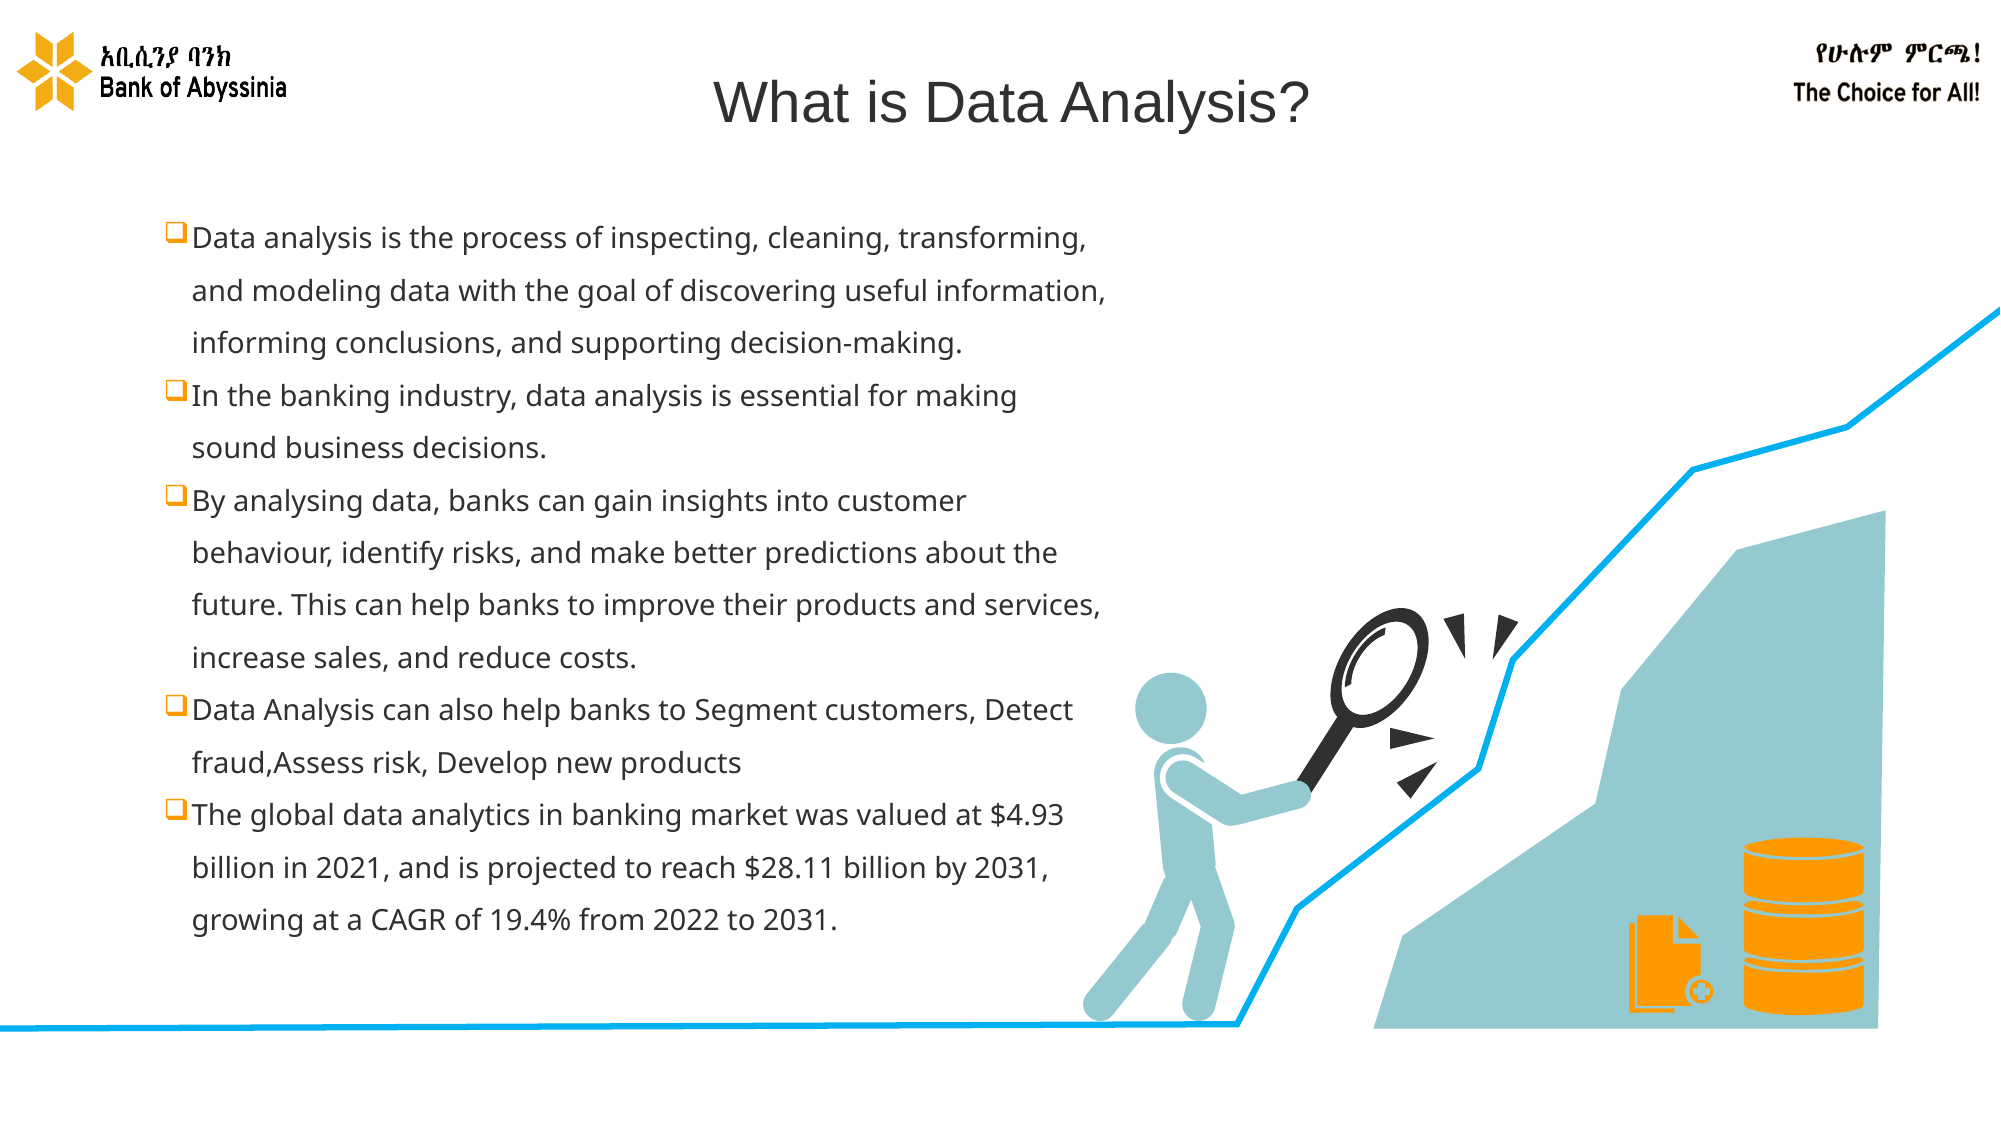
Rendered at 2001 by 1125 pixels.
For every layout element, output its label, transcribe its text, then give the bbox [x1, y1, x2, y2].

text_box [1100, 677, 1313, 1035]
text_box [1743, 900, 1864, 915]
text_box Data analysis is the process of inspecting, cleaning, transforming, and modeling data with the goal of discovering useful information, informing conclusions, and supporting decision-making. In the banking industry, data analysis is essential for making sound business decisions. By analysing data, banks can gain insights into customer behaviour, identify risks, and make better predictions about the future. This can help banks to improve their products and services, increase sales, and reduce costs. Data Analysis can also help banks to Segment customers, Detect fraud,Assess risk, Develop new products The global data analytics in banking market was valued at $4.93 billion in 2021, and is projected to reach $28.11 billion by 2031, growing at a CAGR of 19.4% from 2022 to 2031. [148, 194, 1123, 974]
list What is Data Analysis? [285, 65, 1740, 185]
text_box [1743, 957, 1864, 970]
picture [1778, 27, 1989, 111]
text_box [1628, 922, 1675, 1014]
text_box [1389, 726, 1435, 751]
text_box [1743, 964, 1864, 1016]
text_box [1743, 852, 1864, 903]
text_box [1395, 760, 1439, 801]
text_box [1441, 612, 1467, 660]
text_box [1491, 613, 1521, 661]
text_box [1743, 837, 1864, 857]
text_box [1635, 911, 1716, 1009]
text_box [1372, 508, 1887, 1030]
text_box [0, 308, 2000, 1030]
picture [16, 31, 286, 111]
text_box [1743, 909, 1864, 960]
